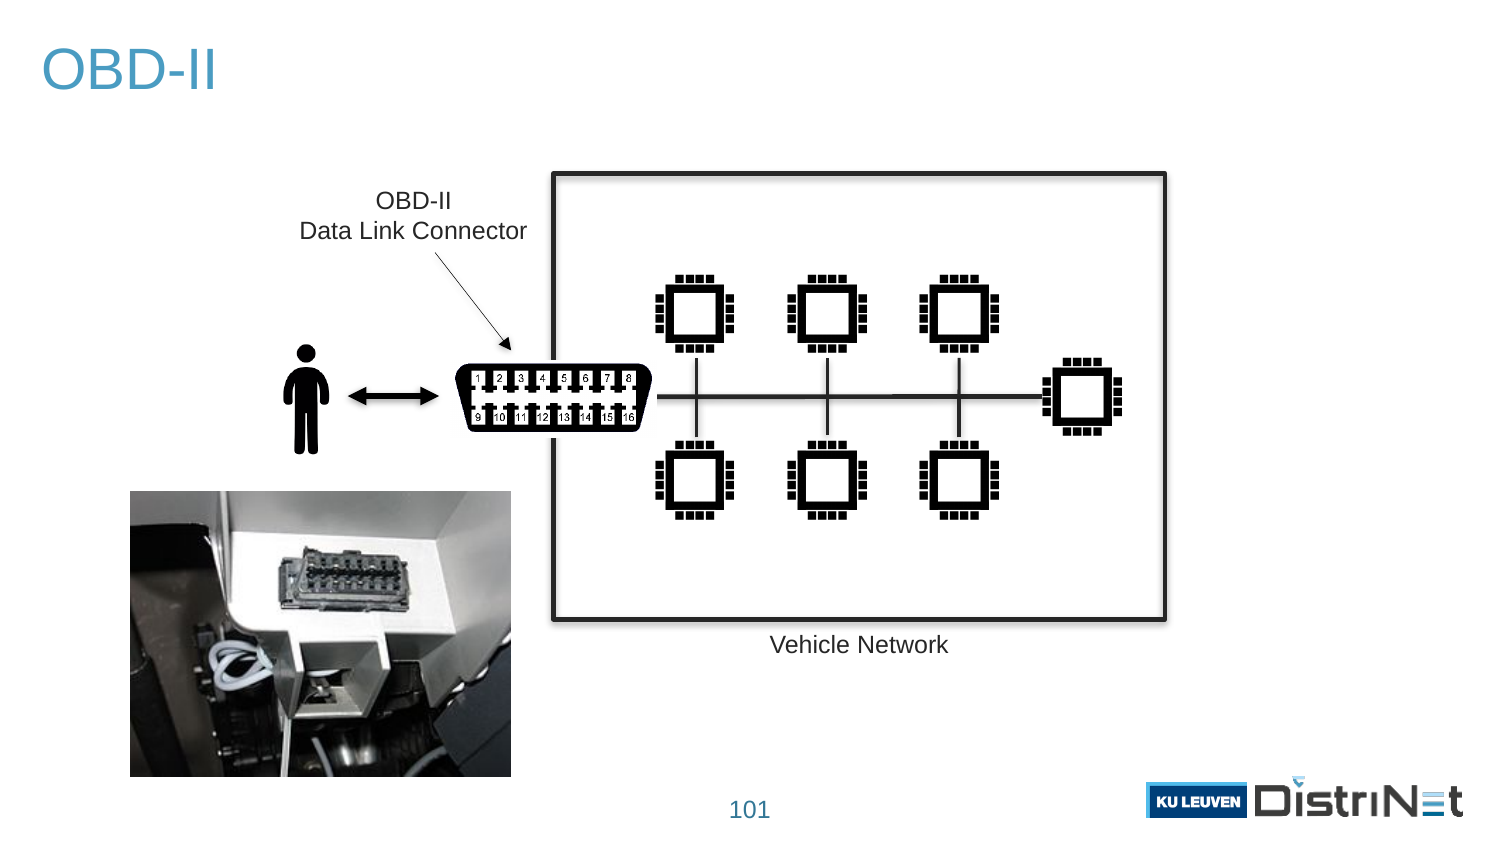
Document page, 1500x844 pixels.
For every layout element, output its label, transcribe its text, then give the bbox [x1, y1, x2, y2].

picture [198, 342, 414, 456]
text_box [434, 252, 512, 351]
picture [1146, 782, 1247, 818]
picture [782, 435, 872, 525]
picture [1037, 351, 1128, 442]
text_box OBD-II Data Link Connector [284, 176, 543, 252]
picture [782, 268, 872, 359]
picture [914, 435, 1004, 525]
picture [450, 360, 740, 525]
picture [914, 268, 1004, 359]
slide_number 101 [679, 786, 821, 832]
picture [130, 491, 511, 777]
picture [1255, 776, 1463, 817]
title OBD-II [26, 23, 1463, 110]
text_box [553, 173, 1166, 620]
text_box Vehicle Network [754, 621, 964, 667]
picture [649, 268, 740, 359]
